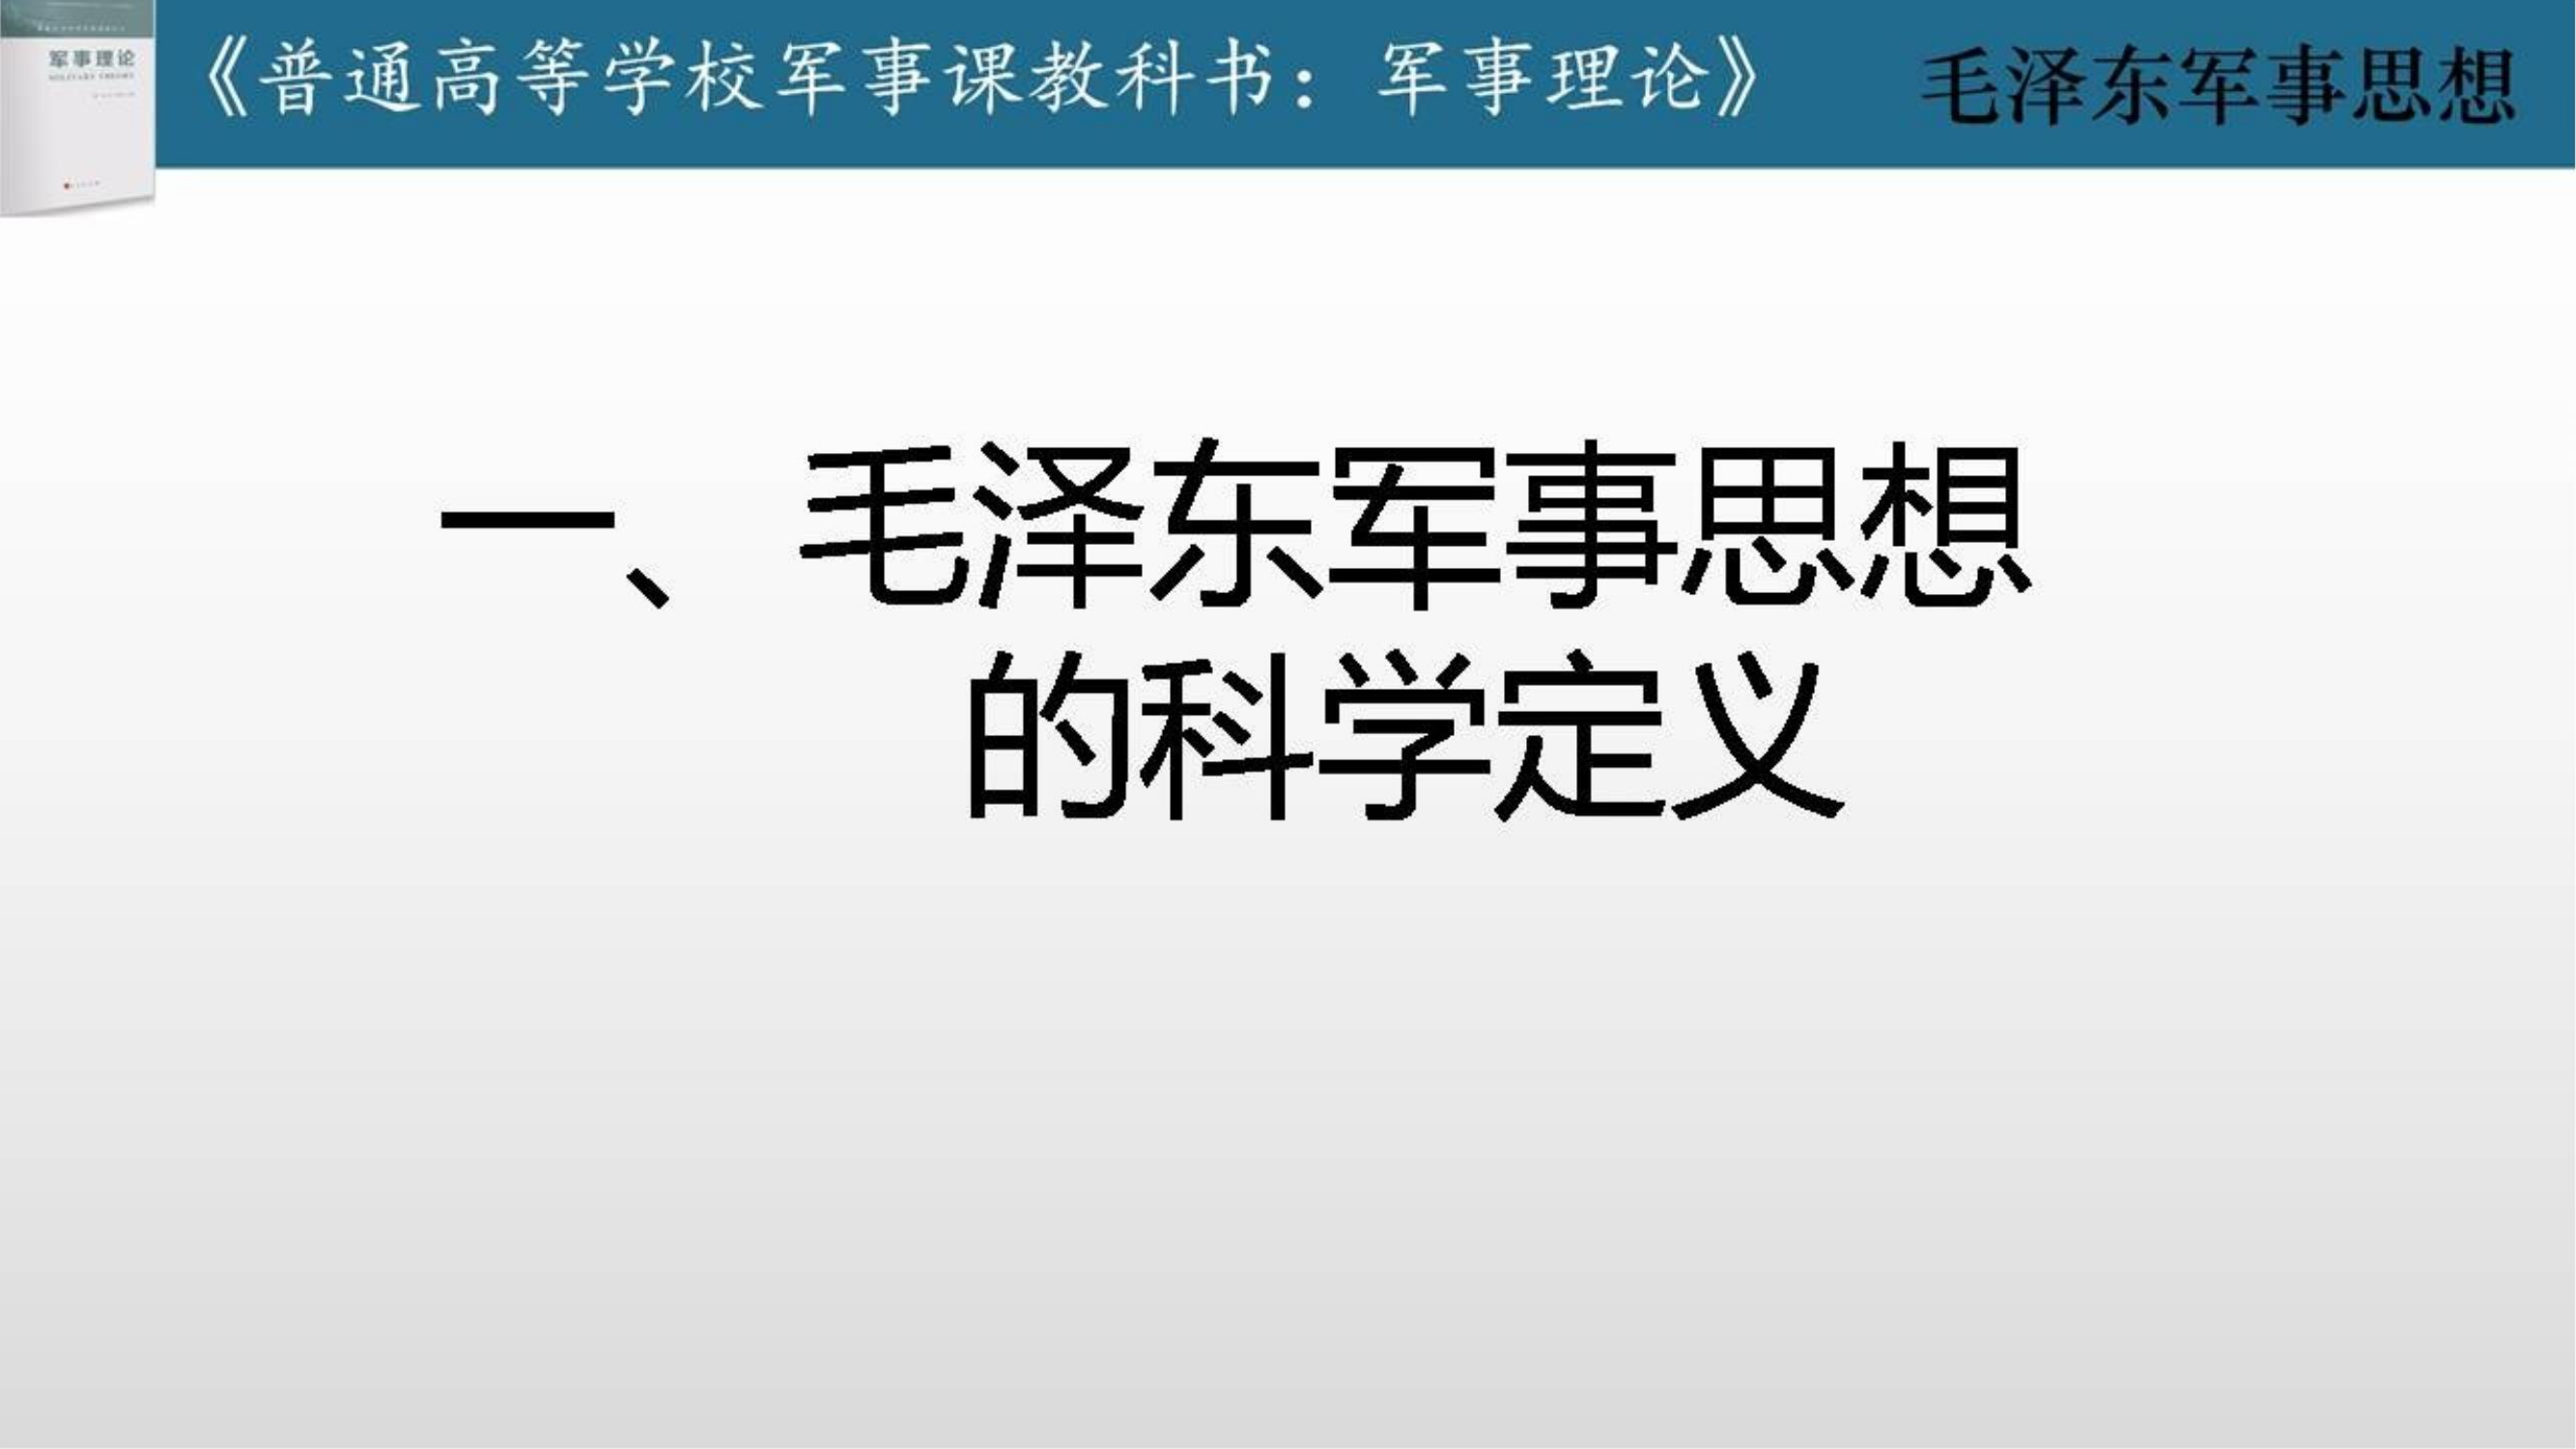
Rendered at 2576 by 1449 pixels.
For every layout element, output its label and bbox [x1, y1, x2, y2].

text_box [0, 0, 2576, 1449]
